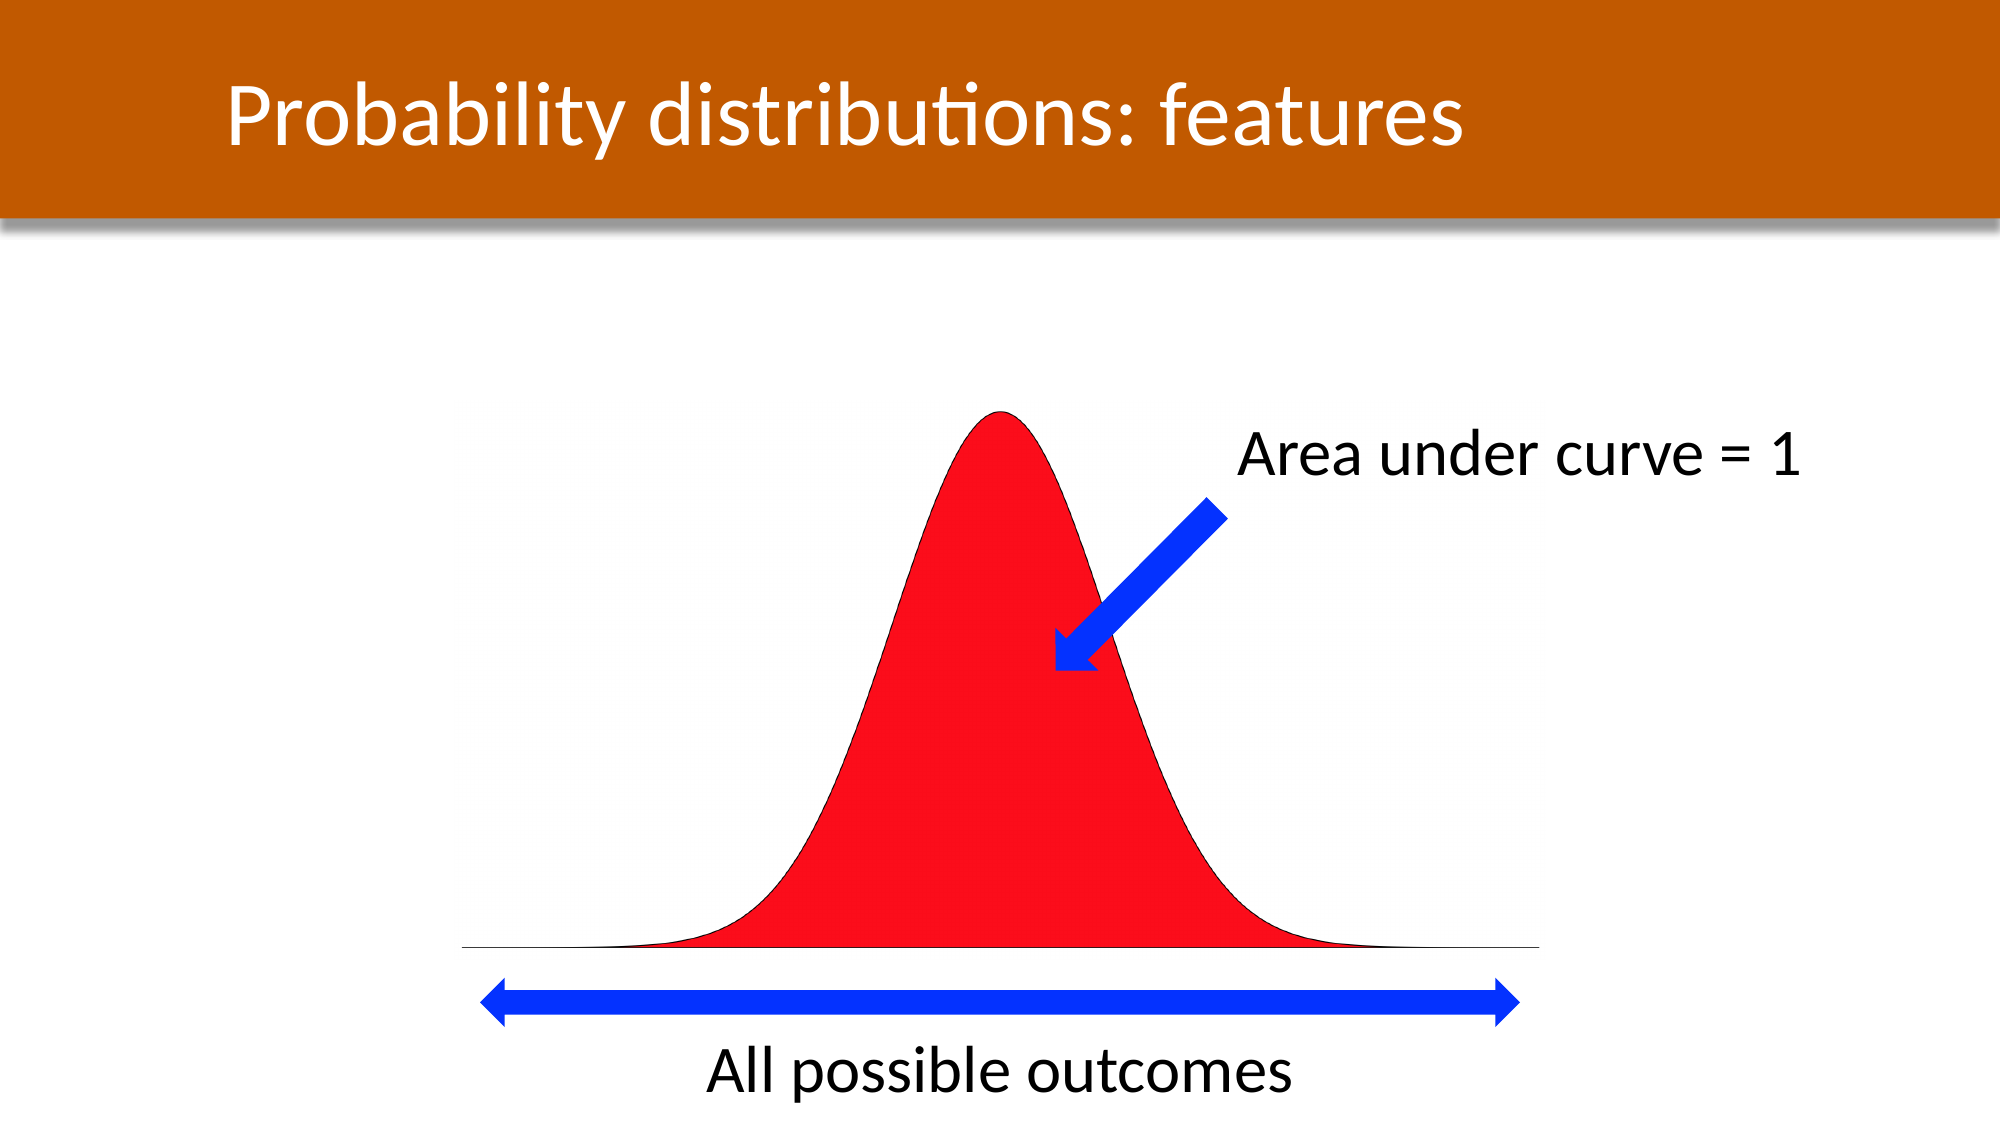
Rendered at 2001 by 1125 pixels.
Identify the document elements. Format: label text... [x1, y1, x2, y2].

text_box Area under curve = 1 [1546, 401, 1818, 497]
text_box [478, 975, 1522, 1018]
text_box [0, 0, 2000, 219]
text_box All possible outcomes [454, 1018, 1546, 1113]
picture [454, 400, 1546, 960]
text_box Probability distributions: features [210, 17, 2000, 201]
